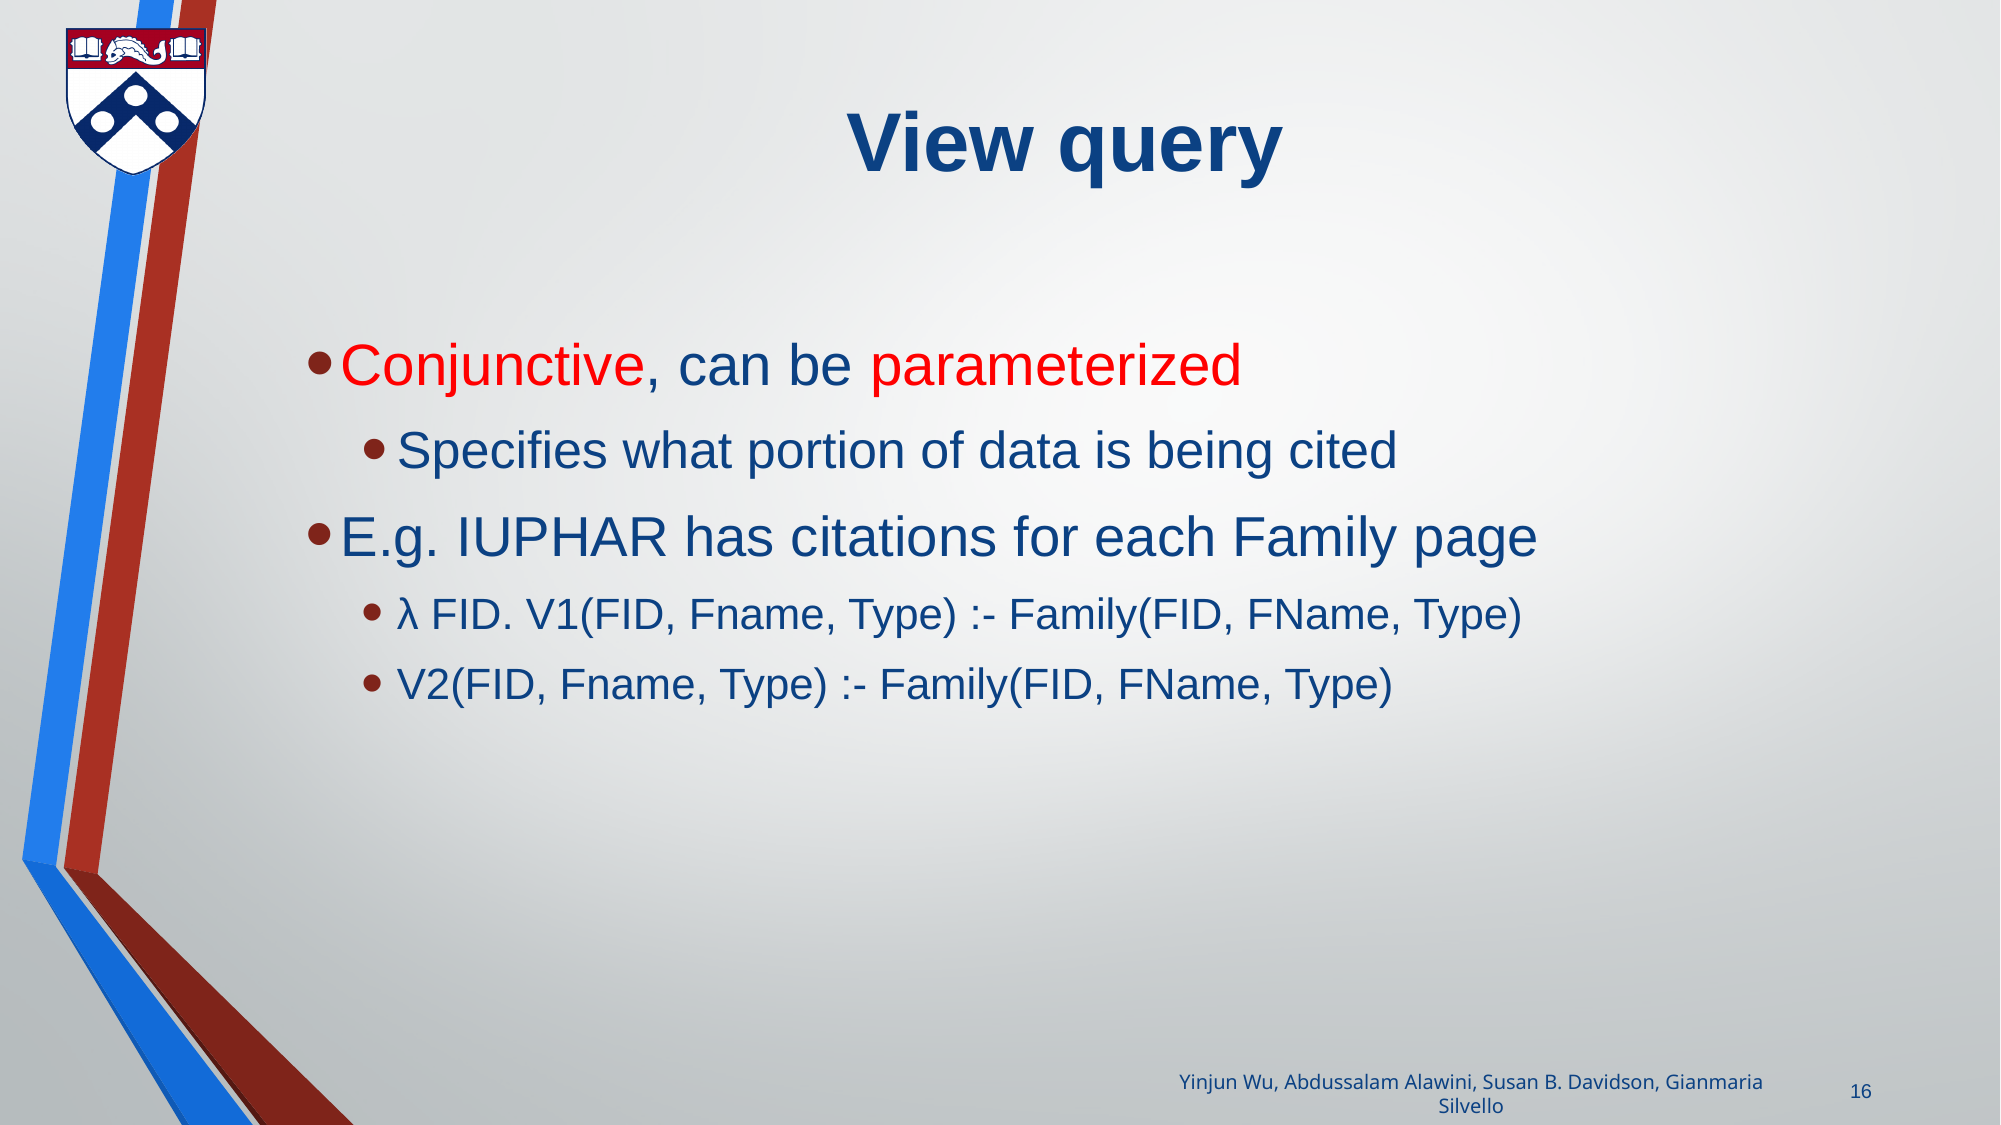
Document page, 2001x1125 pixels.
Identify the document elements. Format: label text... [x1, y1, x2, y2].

title View query [243, 31, 1887, 246]
list Conjunctive, can be parameterized Specifies what portion of data is being cited E.g. IUPHAR has citations for each Family page λ FID. V1(FID, Fname, Type) :- Family(FID, FName, Type) V2(FID, Fname, Type) :- Family(FID, FName, Type) [290, 284, 1793, 975]
slide_number 16 [1796, 1060, 1887, 1121]
picture [63, 25, 208, 178]
